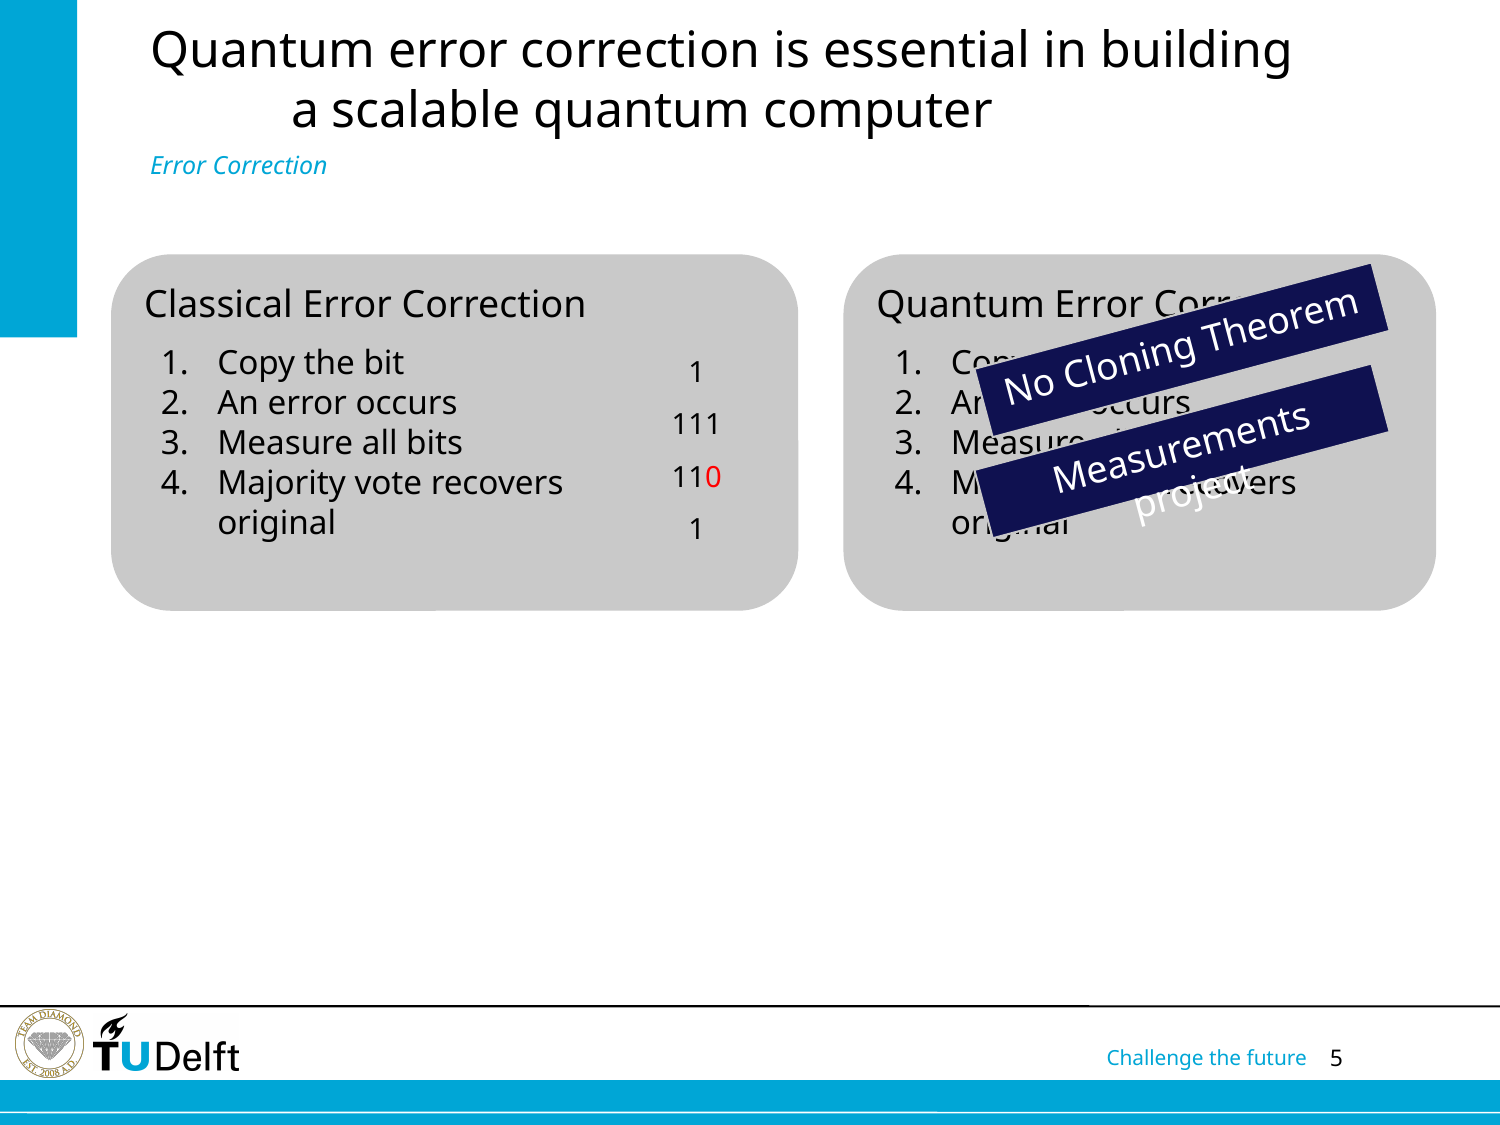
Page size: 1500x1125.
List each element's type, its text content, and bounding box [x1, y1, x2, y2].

picture [93, 1013, 239, 1071]
list Error Correction [150, 139, 1328, 180]
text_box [844, 255, 1436, 611]
picture [15, 1009, 84, 1078]
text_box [111, 255, 798, 611]
title Quantum error correction is essential in building a scalable quantum computer [150, 12, 1325, 138]
